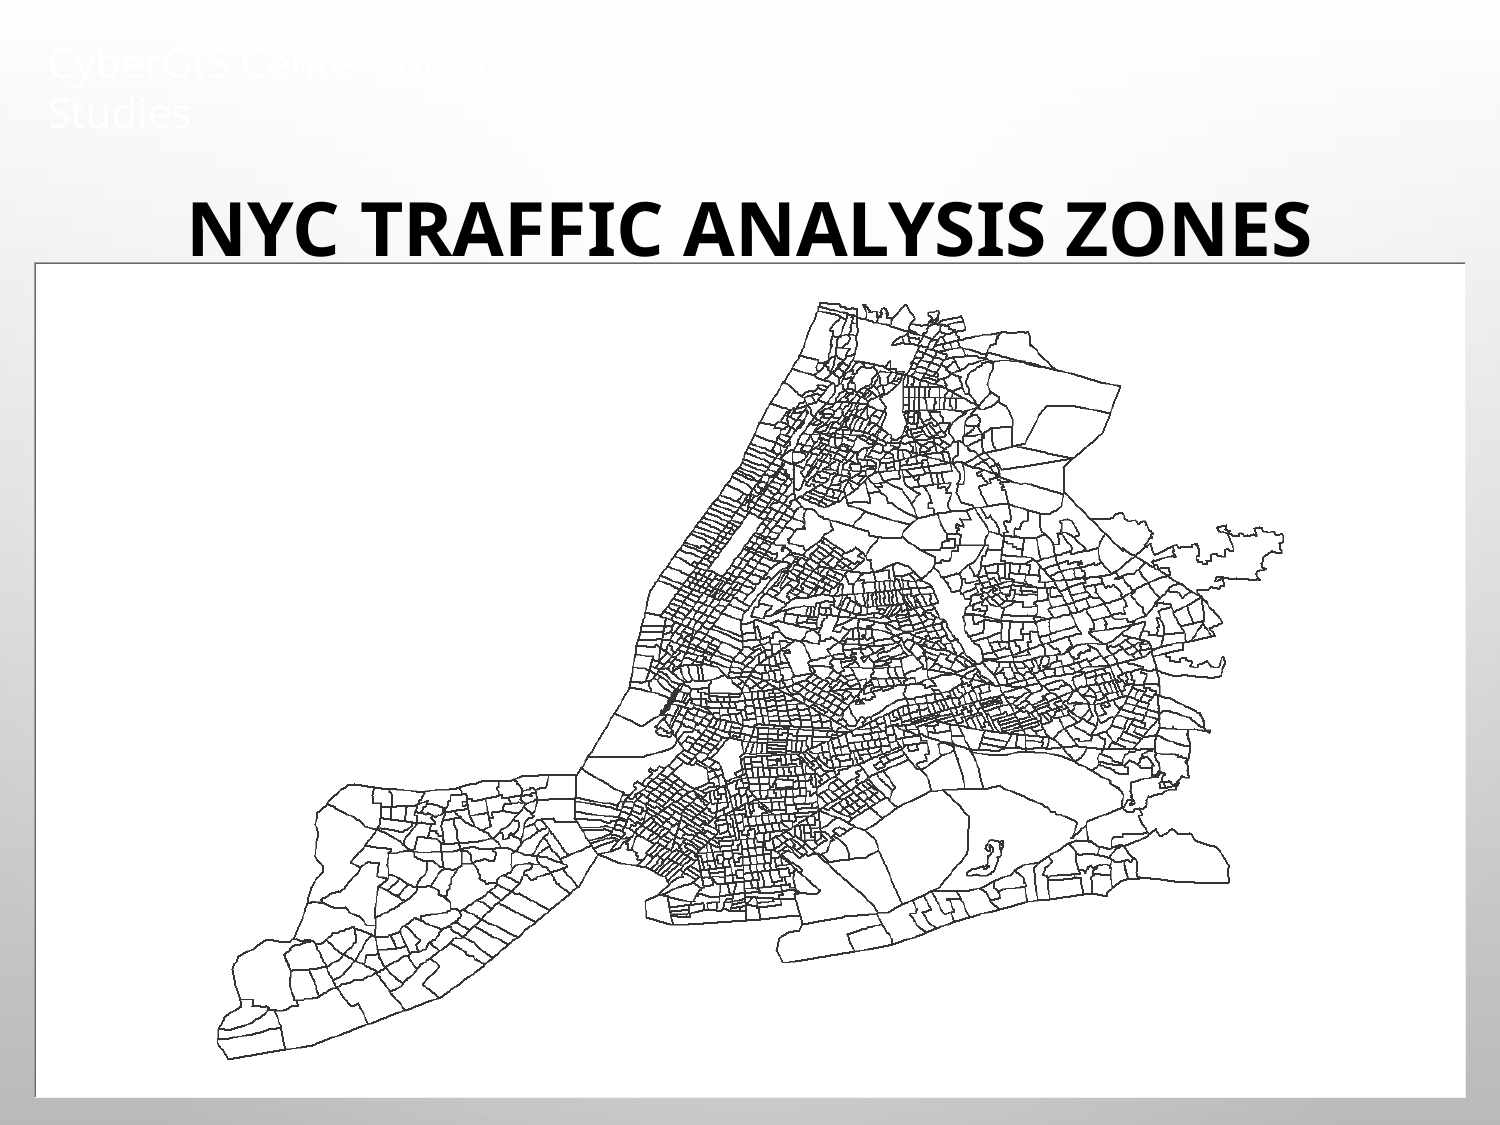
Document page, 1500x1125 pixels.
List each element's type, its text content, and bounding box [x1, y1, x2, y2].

title NYC Traffic Analysis Zones [112, 101, 1388, 260]
picture [0, 0, 1500, 1125]
